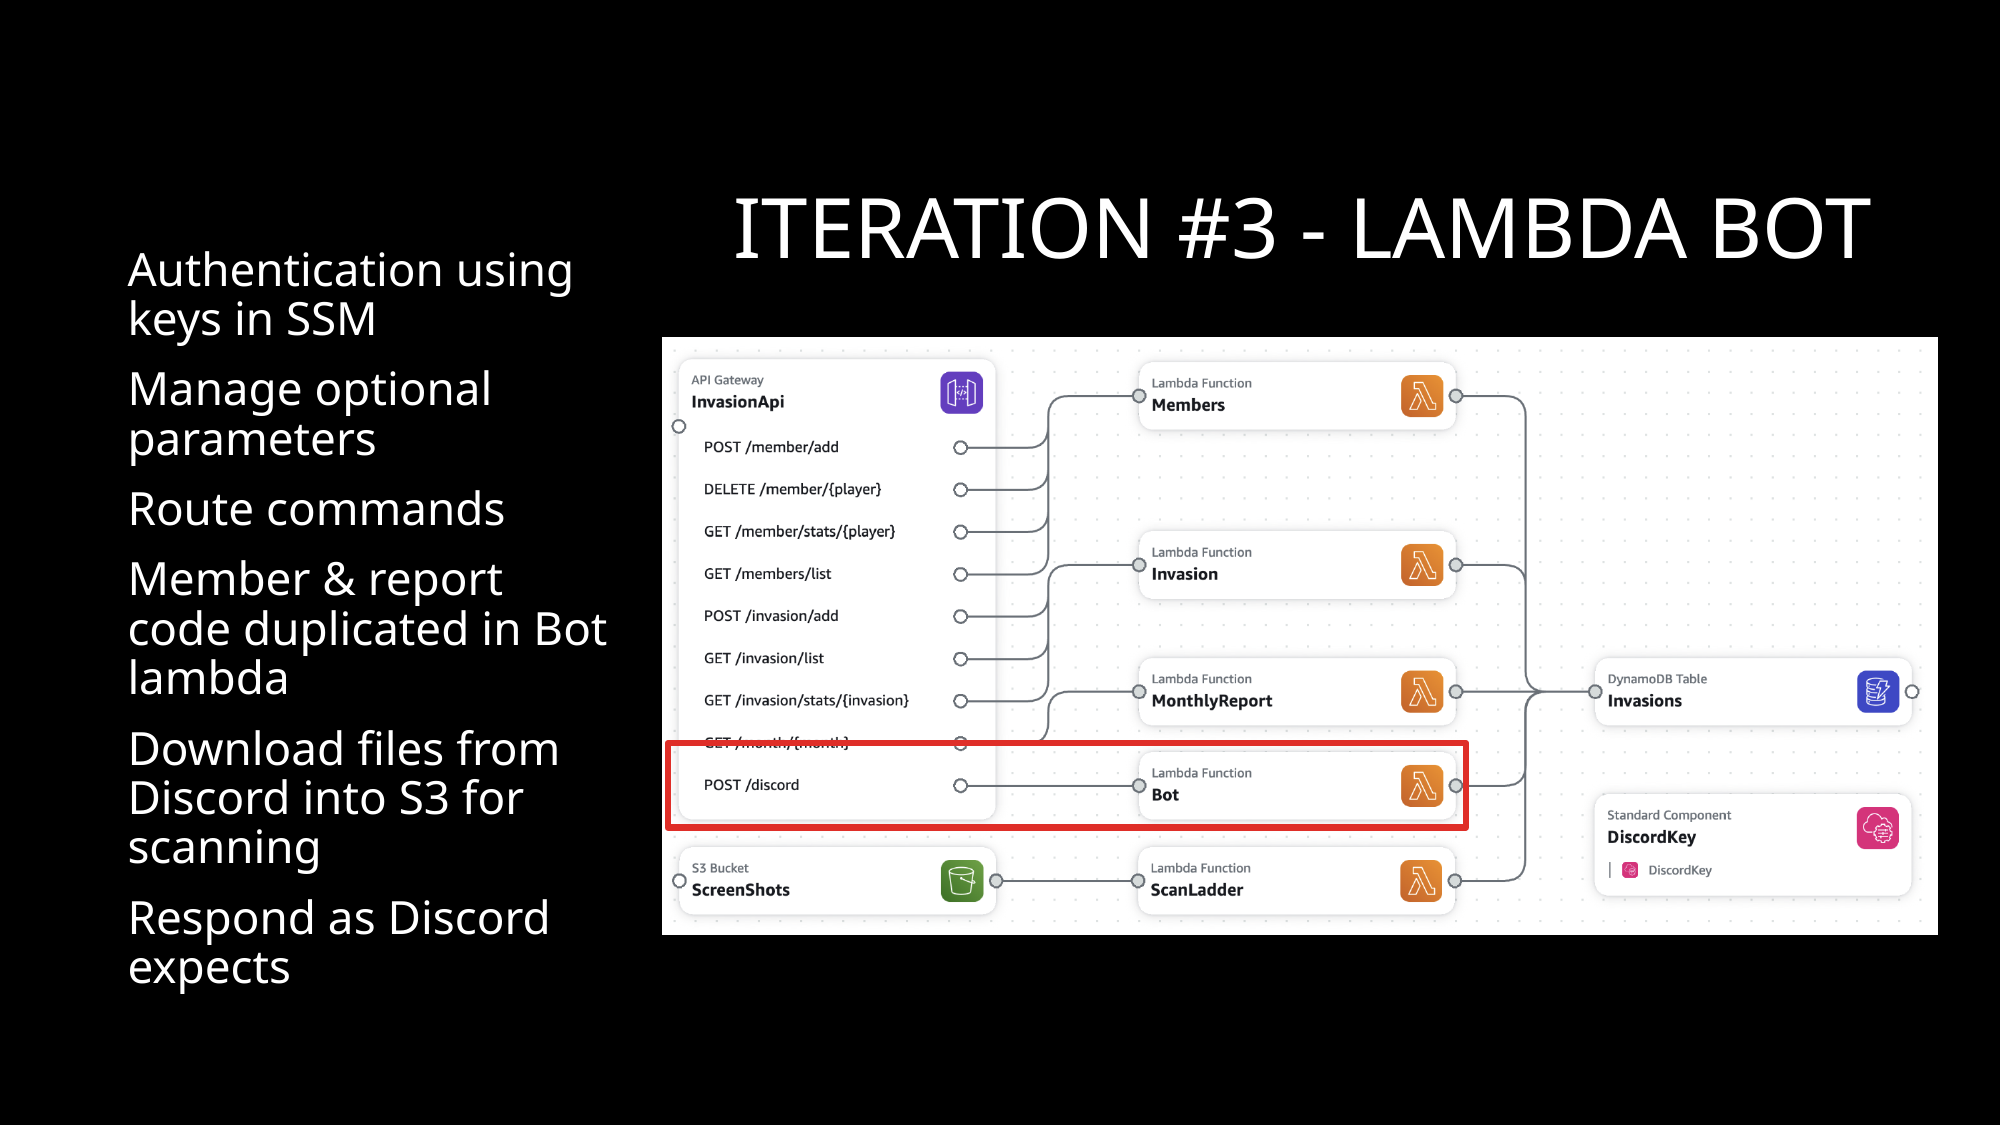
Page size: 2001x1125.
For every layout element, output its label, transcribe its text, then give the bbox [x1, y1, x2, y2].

list Authentication using keys in SSM Manage optional parameters Route commands Member & report code duplicated in Bot lambda Download files from Discord into S3 for scanning Respond as Discord expects [112, 239, 628, 1034]
title Iteration #3 - Lambda Bot [474, 125, 1888, 338]
picture [661, 337, 1938, 936]
